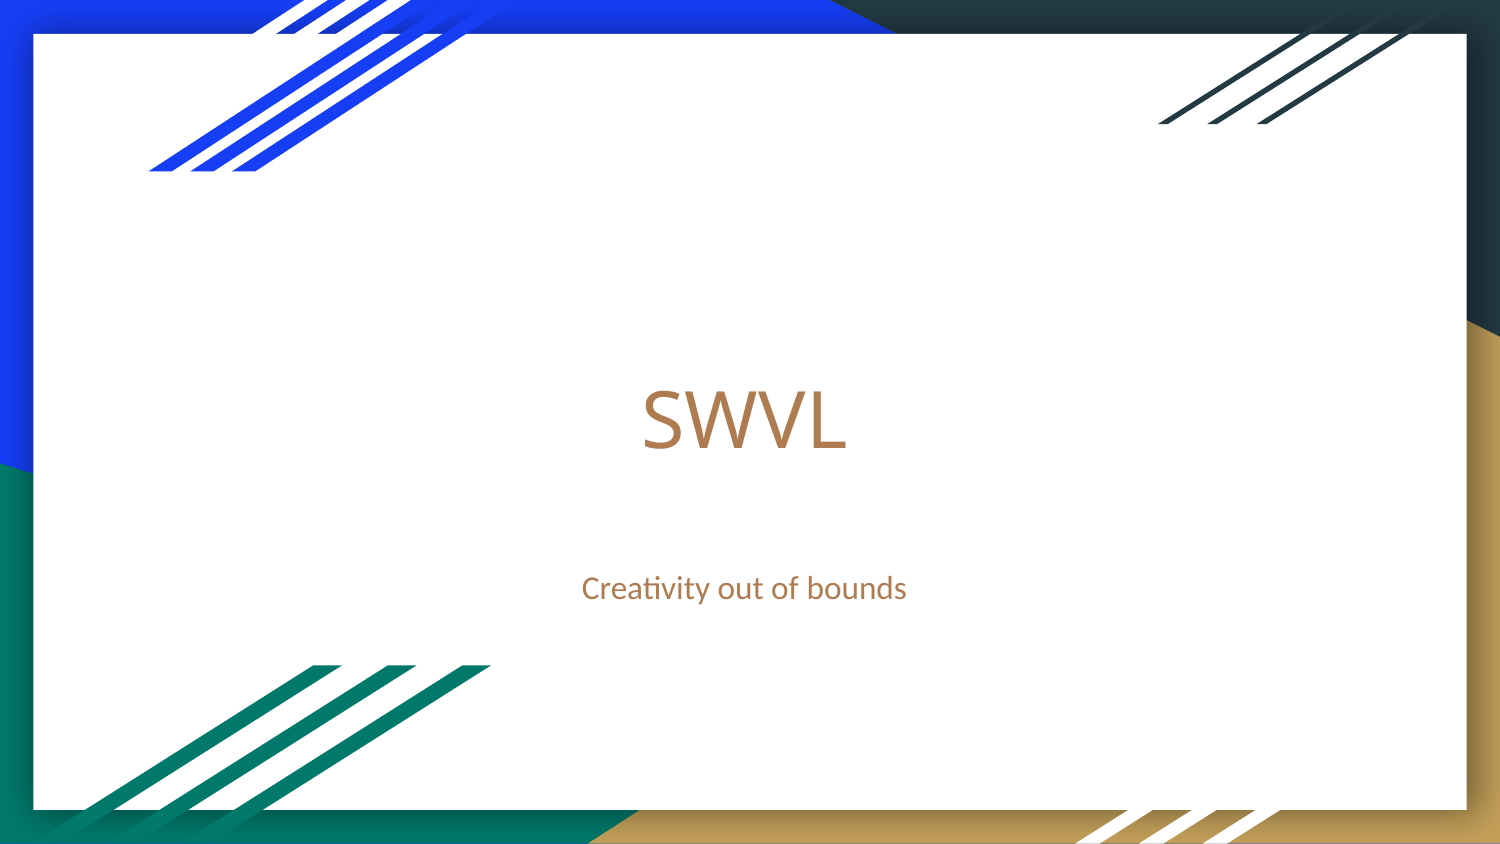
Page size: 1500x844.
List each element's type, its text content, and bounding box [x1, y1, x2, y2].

subtitle Creativity out of bounds [304, 559, 1185, 646]
title SWVL [304, 298, 1185, 537]
